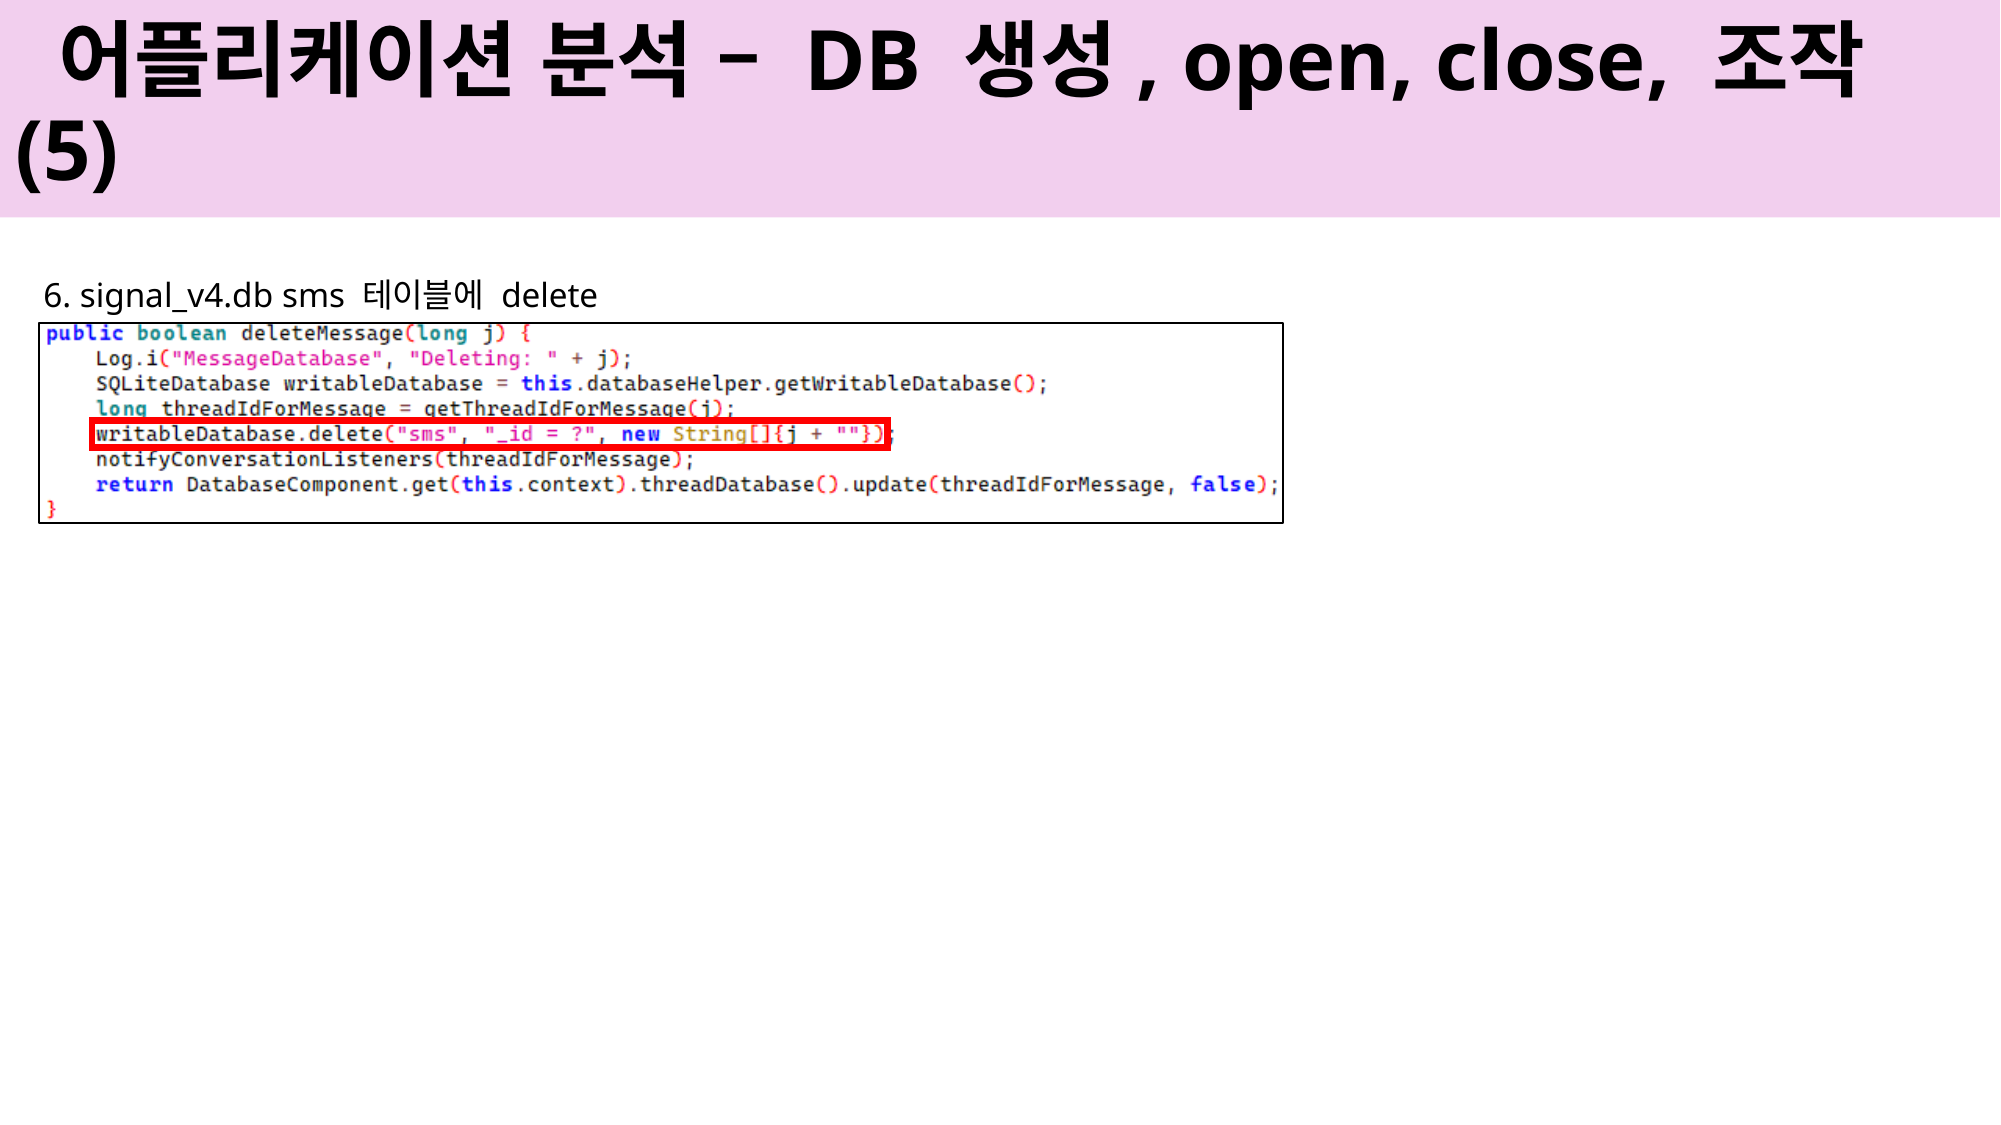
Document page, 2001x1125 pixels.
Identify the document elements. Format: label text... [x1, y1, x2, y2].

text_box 6. signal_v4.db sms 테이블에 delete [28, 229, 614, 322]
text_box [0, 0, 1725, 218]
title 어플리케이션 분석 – DB 생성, open, close, 조작 (5) [1725, 0, 2000, 218]
picture [39, 323, 1283, 523]
